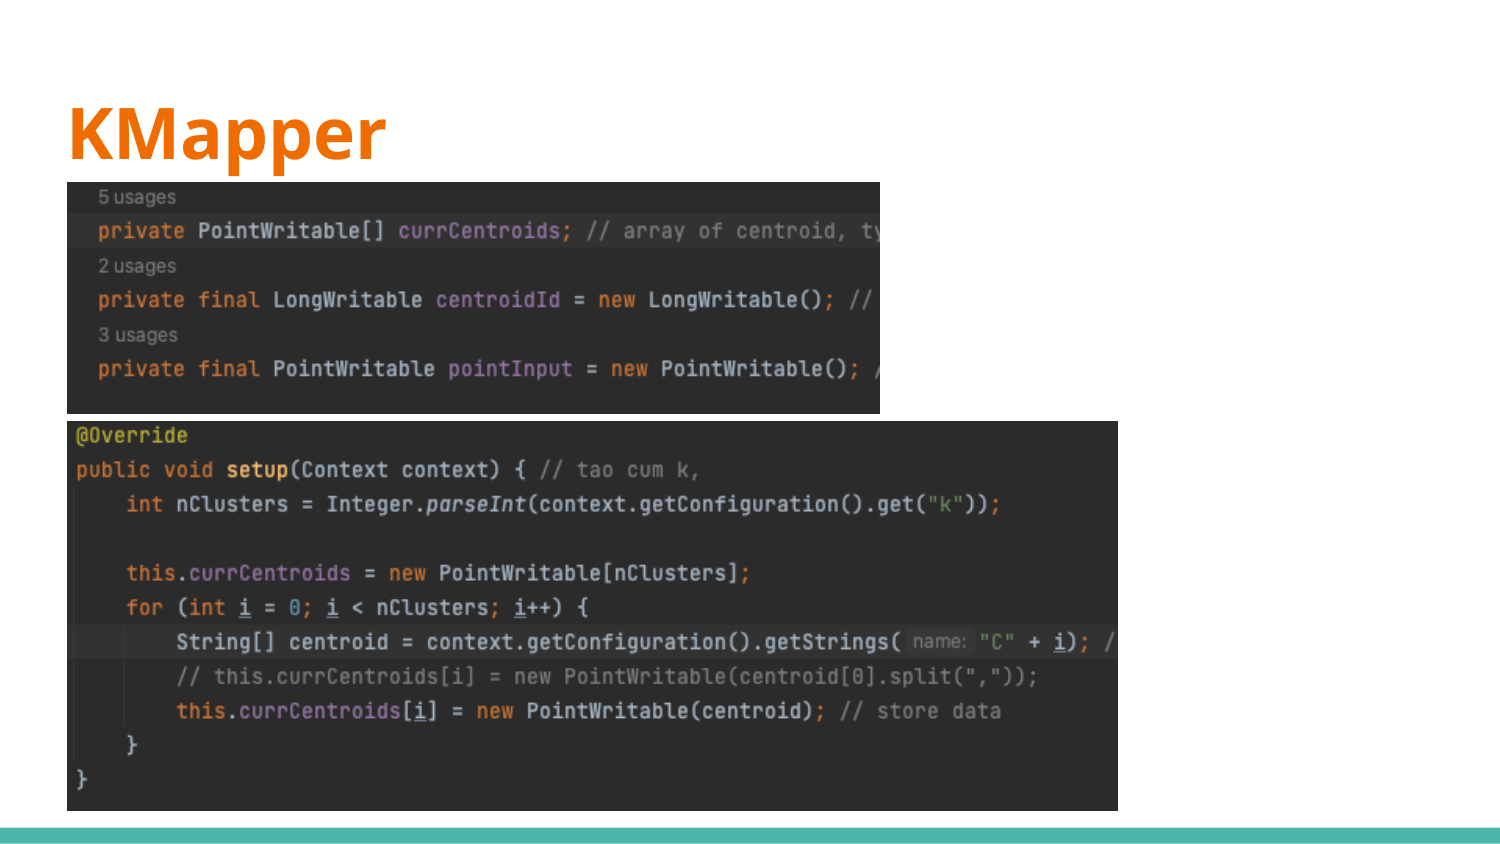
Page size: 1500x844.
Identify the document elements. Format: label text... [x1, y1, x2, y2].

picture [67, 421, 1118, 812]
title KMapper [51, 72, 1449, 189]
picture [67, 182, 881, 415]
